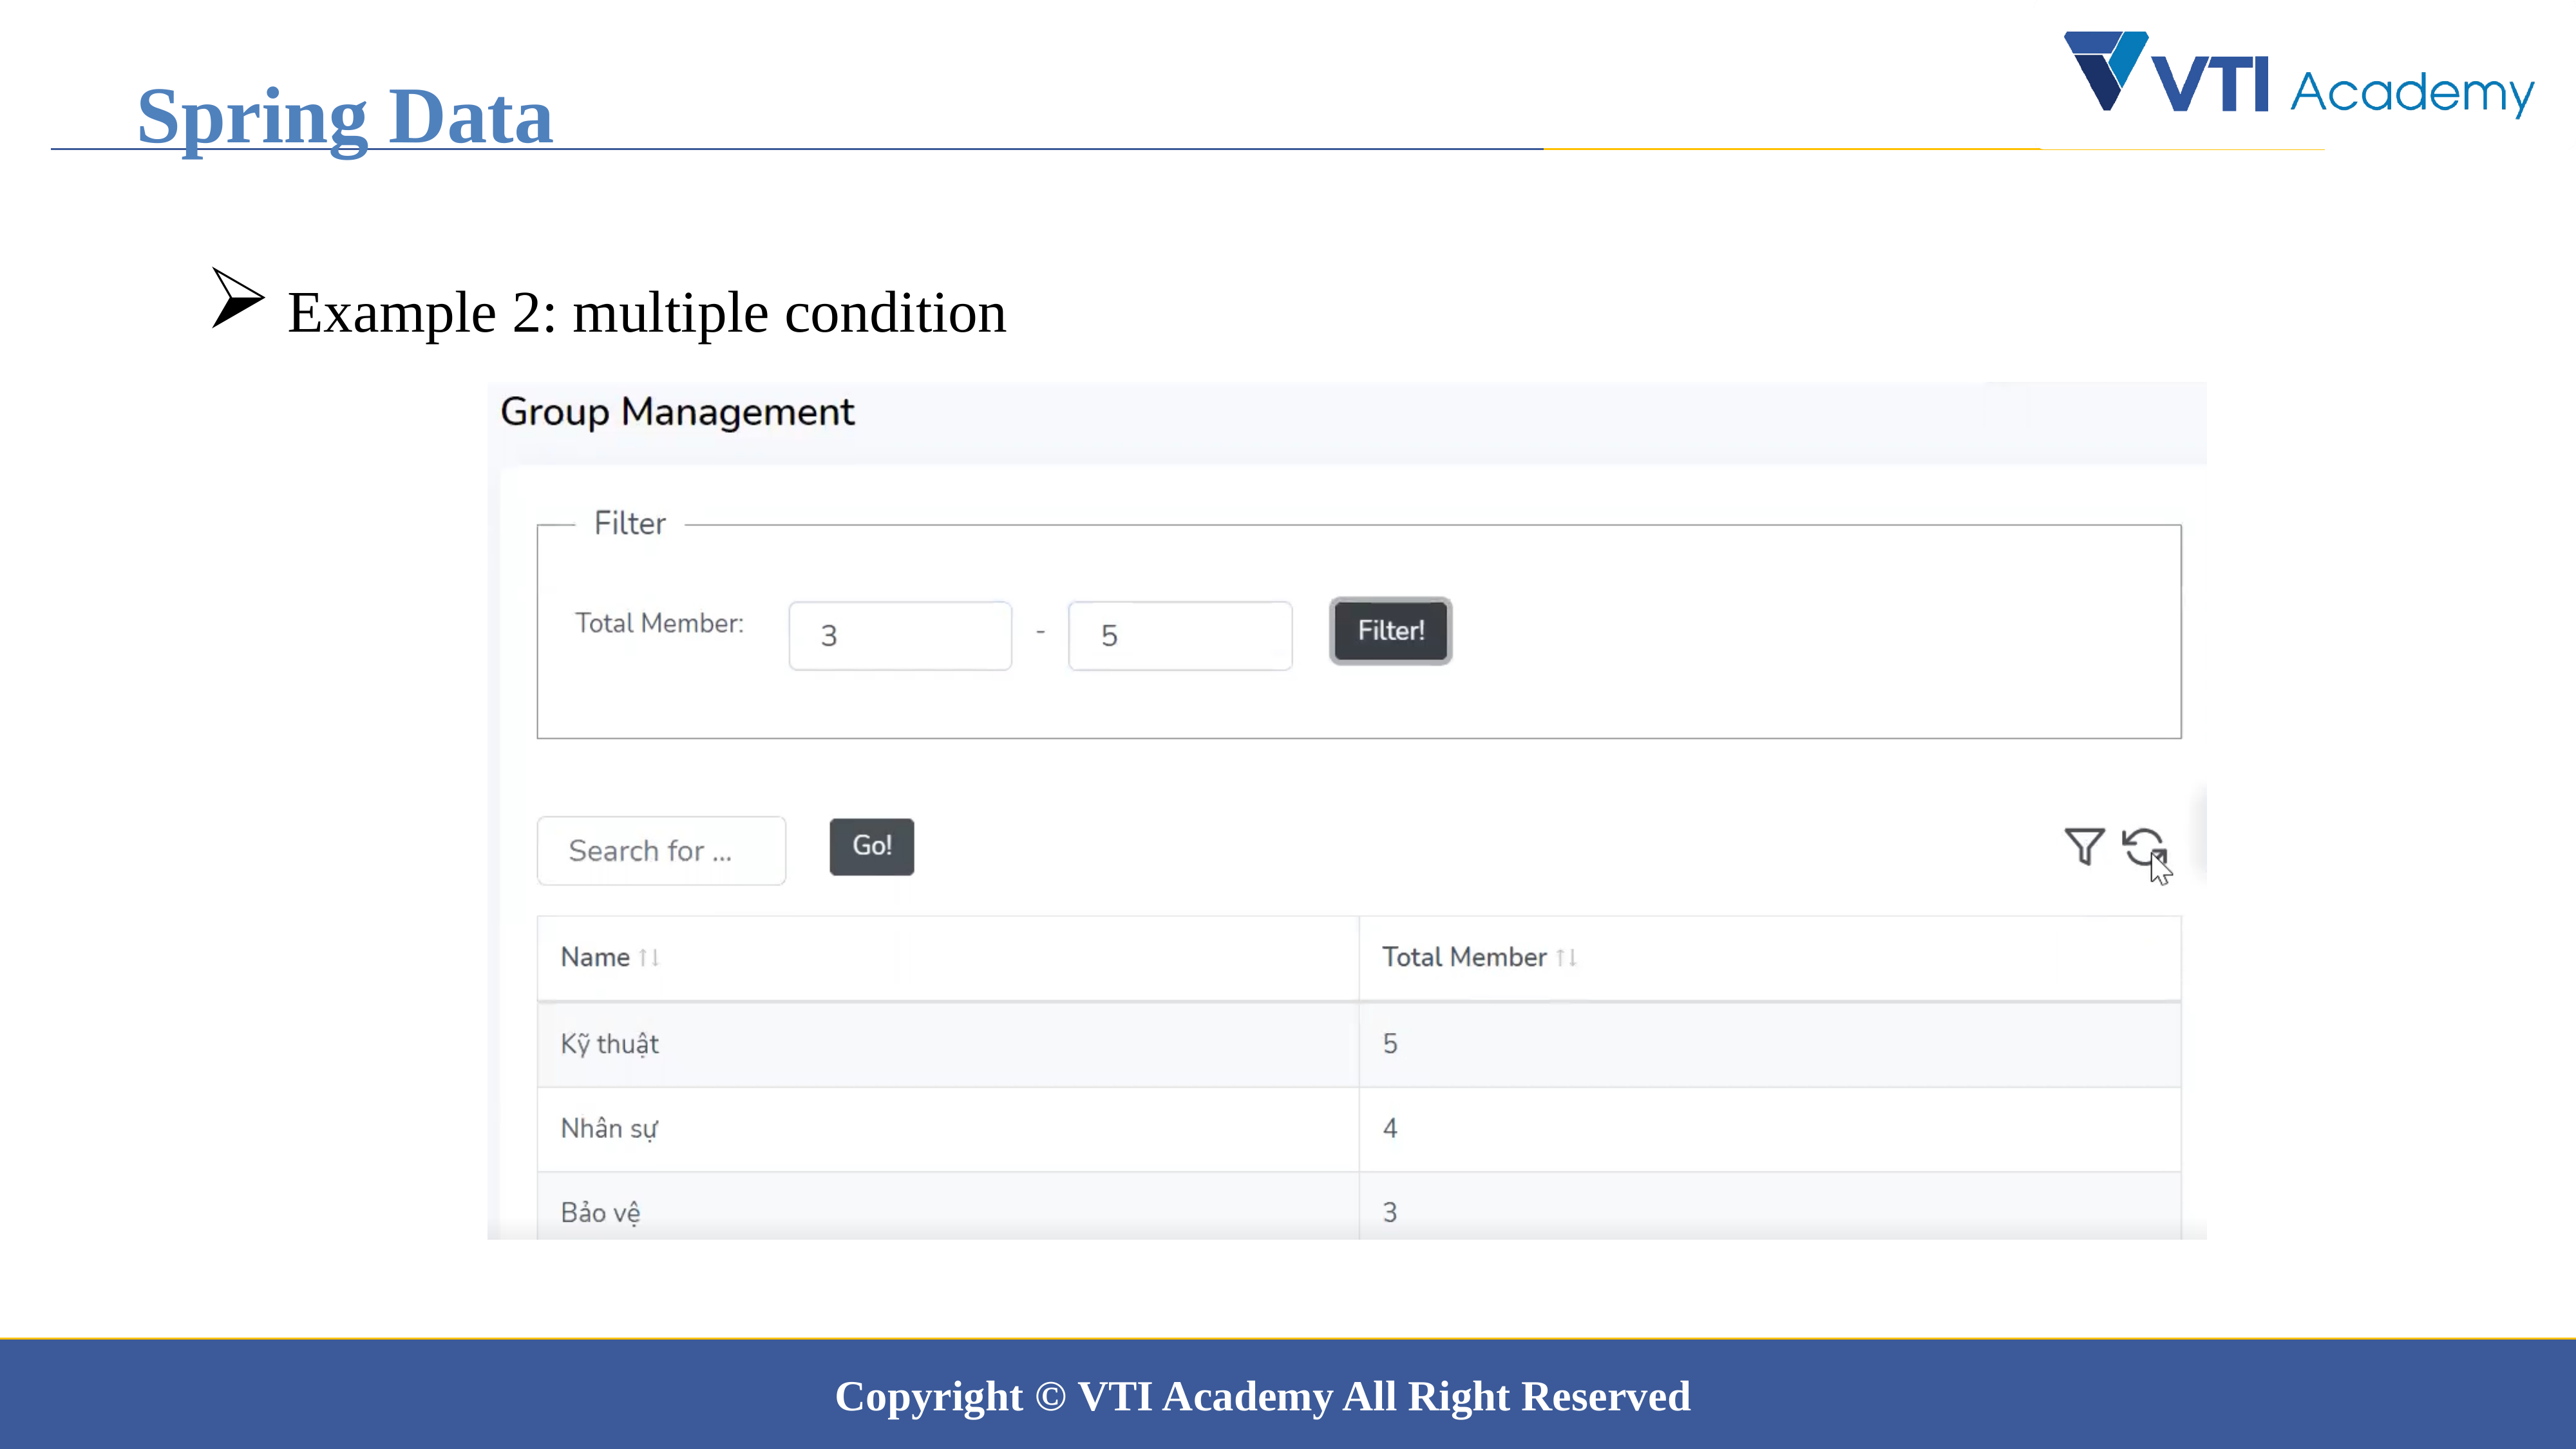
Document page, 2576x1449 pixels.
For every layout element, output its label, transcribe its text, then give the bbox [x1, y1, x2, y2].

picture [488, 382, 2207, 1240]
text_box Spring Data [126, 60, 1709, 161]
picture [2034, 0, 2576, 149]
text_box Example 2: multiple condition [195, 268, 1092, 362]
